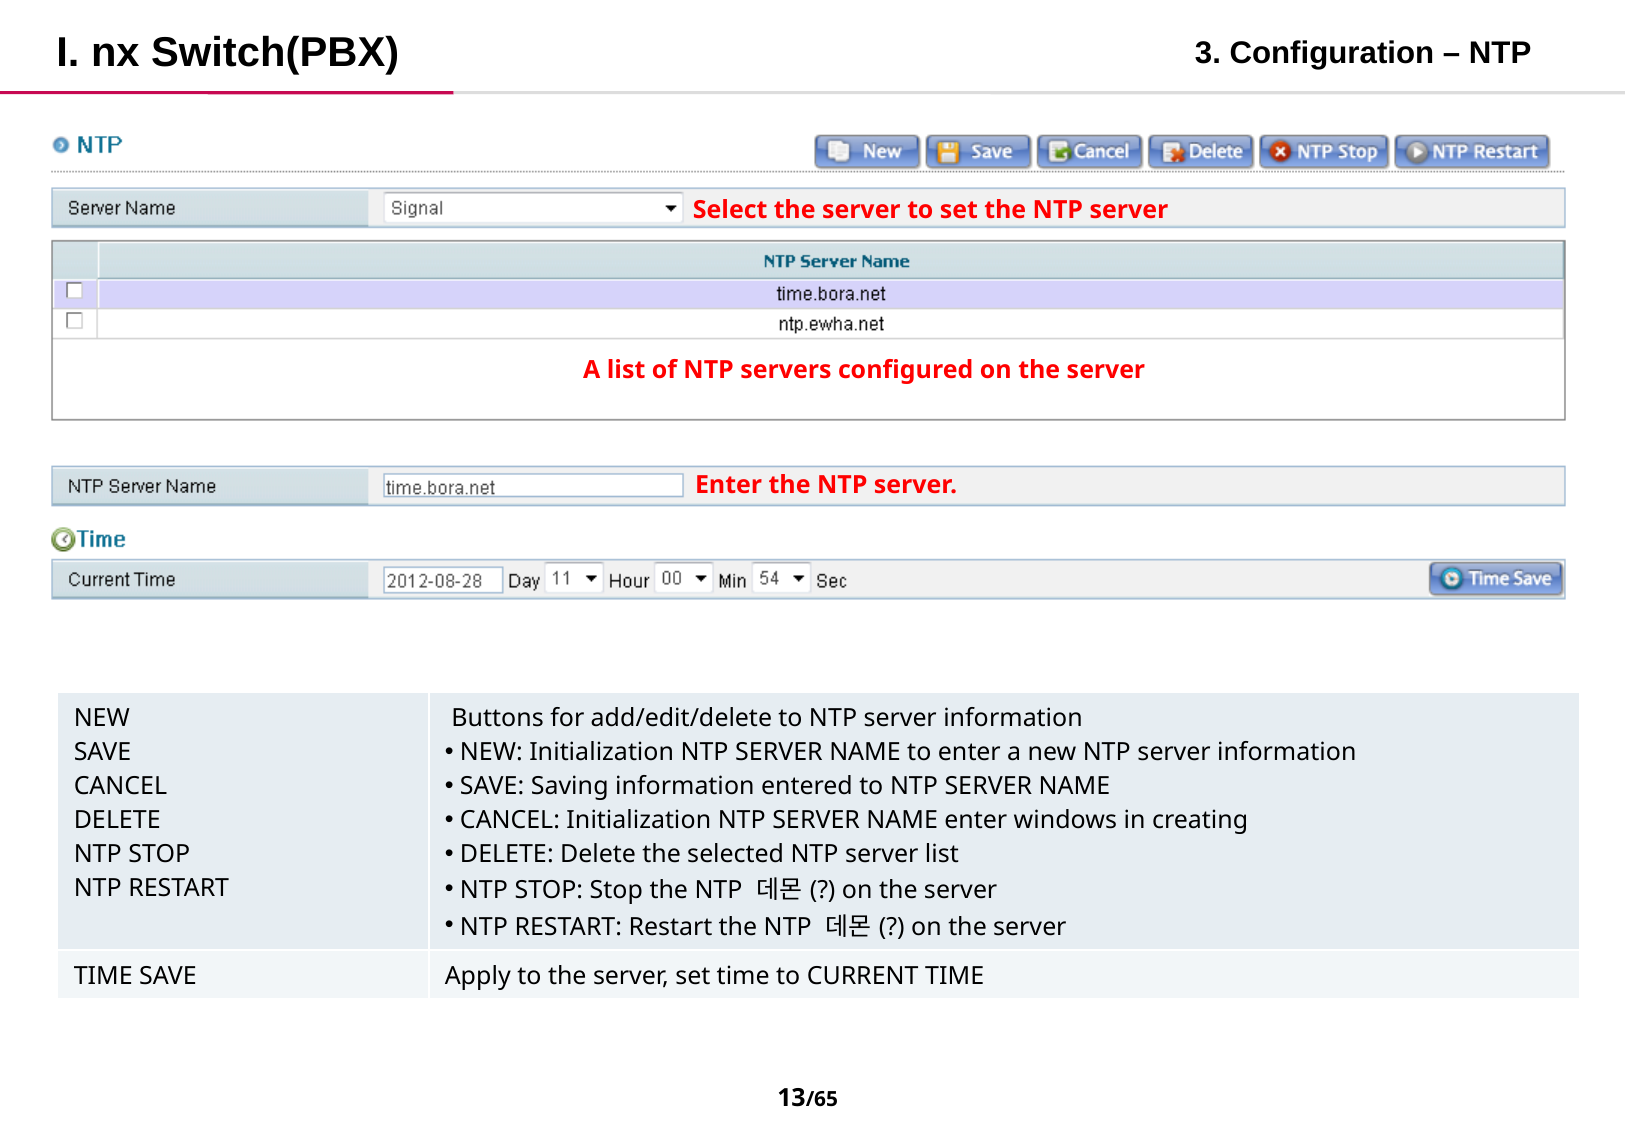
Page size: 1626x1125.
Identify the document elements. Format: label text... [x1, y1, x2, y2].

text_box I. nx Switch(PBX) [41, 7, 547, 77]
table_cell Apply to the server, set time to CURRENT TIME [430, 951, 1579, 998]
table_header NEW SAVE CANCEL DELETE NTP STOP NTP RESTART [58, 693, 428, 949]
text_box 3. Configuration – NTP [1180, 17, 1625, 78]
slide_number 12/65 [638, 1079, 978, 1118]
table_header Buttons for add/edit/delete to NTP server information NEW: Initialization NTP SERVER NAME to enter a new NTP server information SAVE: Saving information entered to NTP SERVER NAME CANCEL: Initialization NTP SERVER NAME enter windows in creating DELETE: Delete the selected NTP server list NTP STOP: Stop the NTP 데몬(?) on the server NTP RESTART: Restart the NTP 데몬(?) on the server [430, 693, 1579, 949]
picture [28, 117, 1581, 675]
table_cell TIME SAVE [58, 951, 428, 998]
